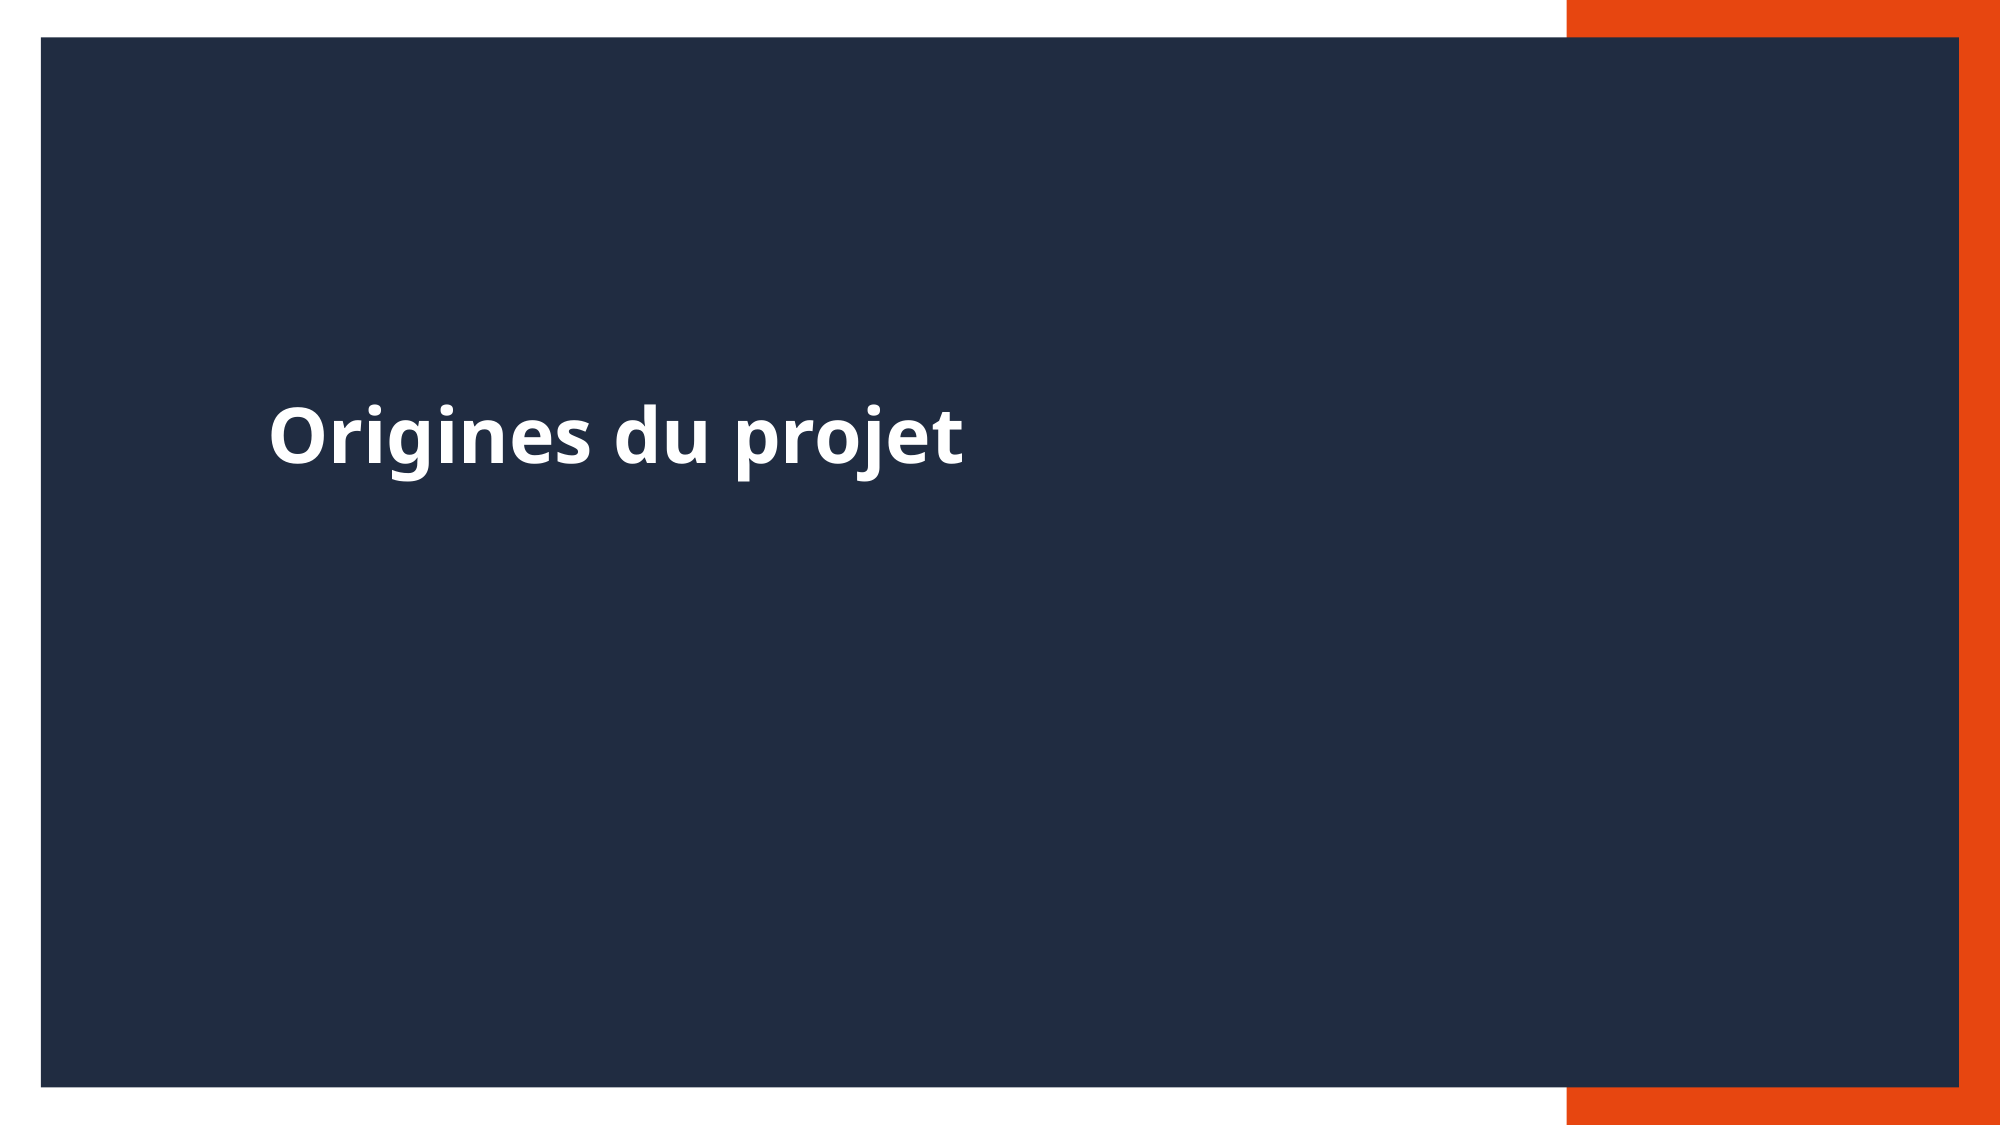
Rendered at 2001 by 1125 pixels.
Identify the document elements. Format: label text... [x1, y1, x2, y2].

title Origines du projet [252, 389, 1115, 705]
